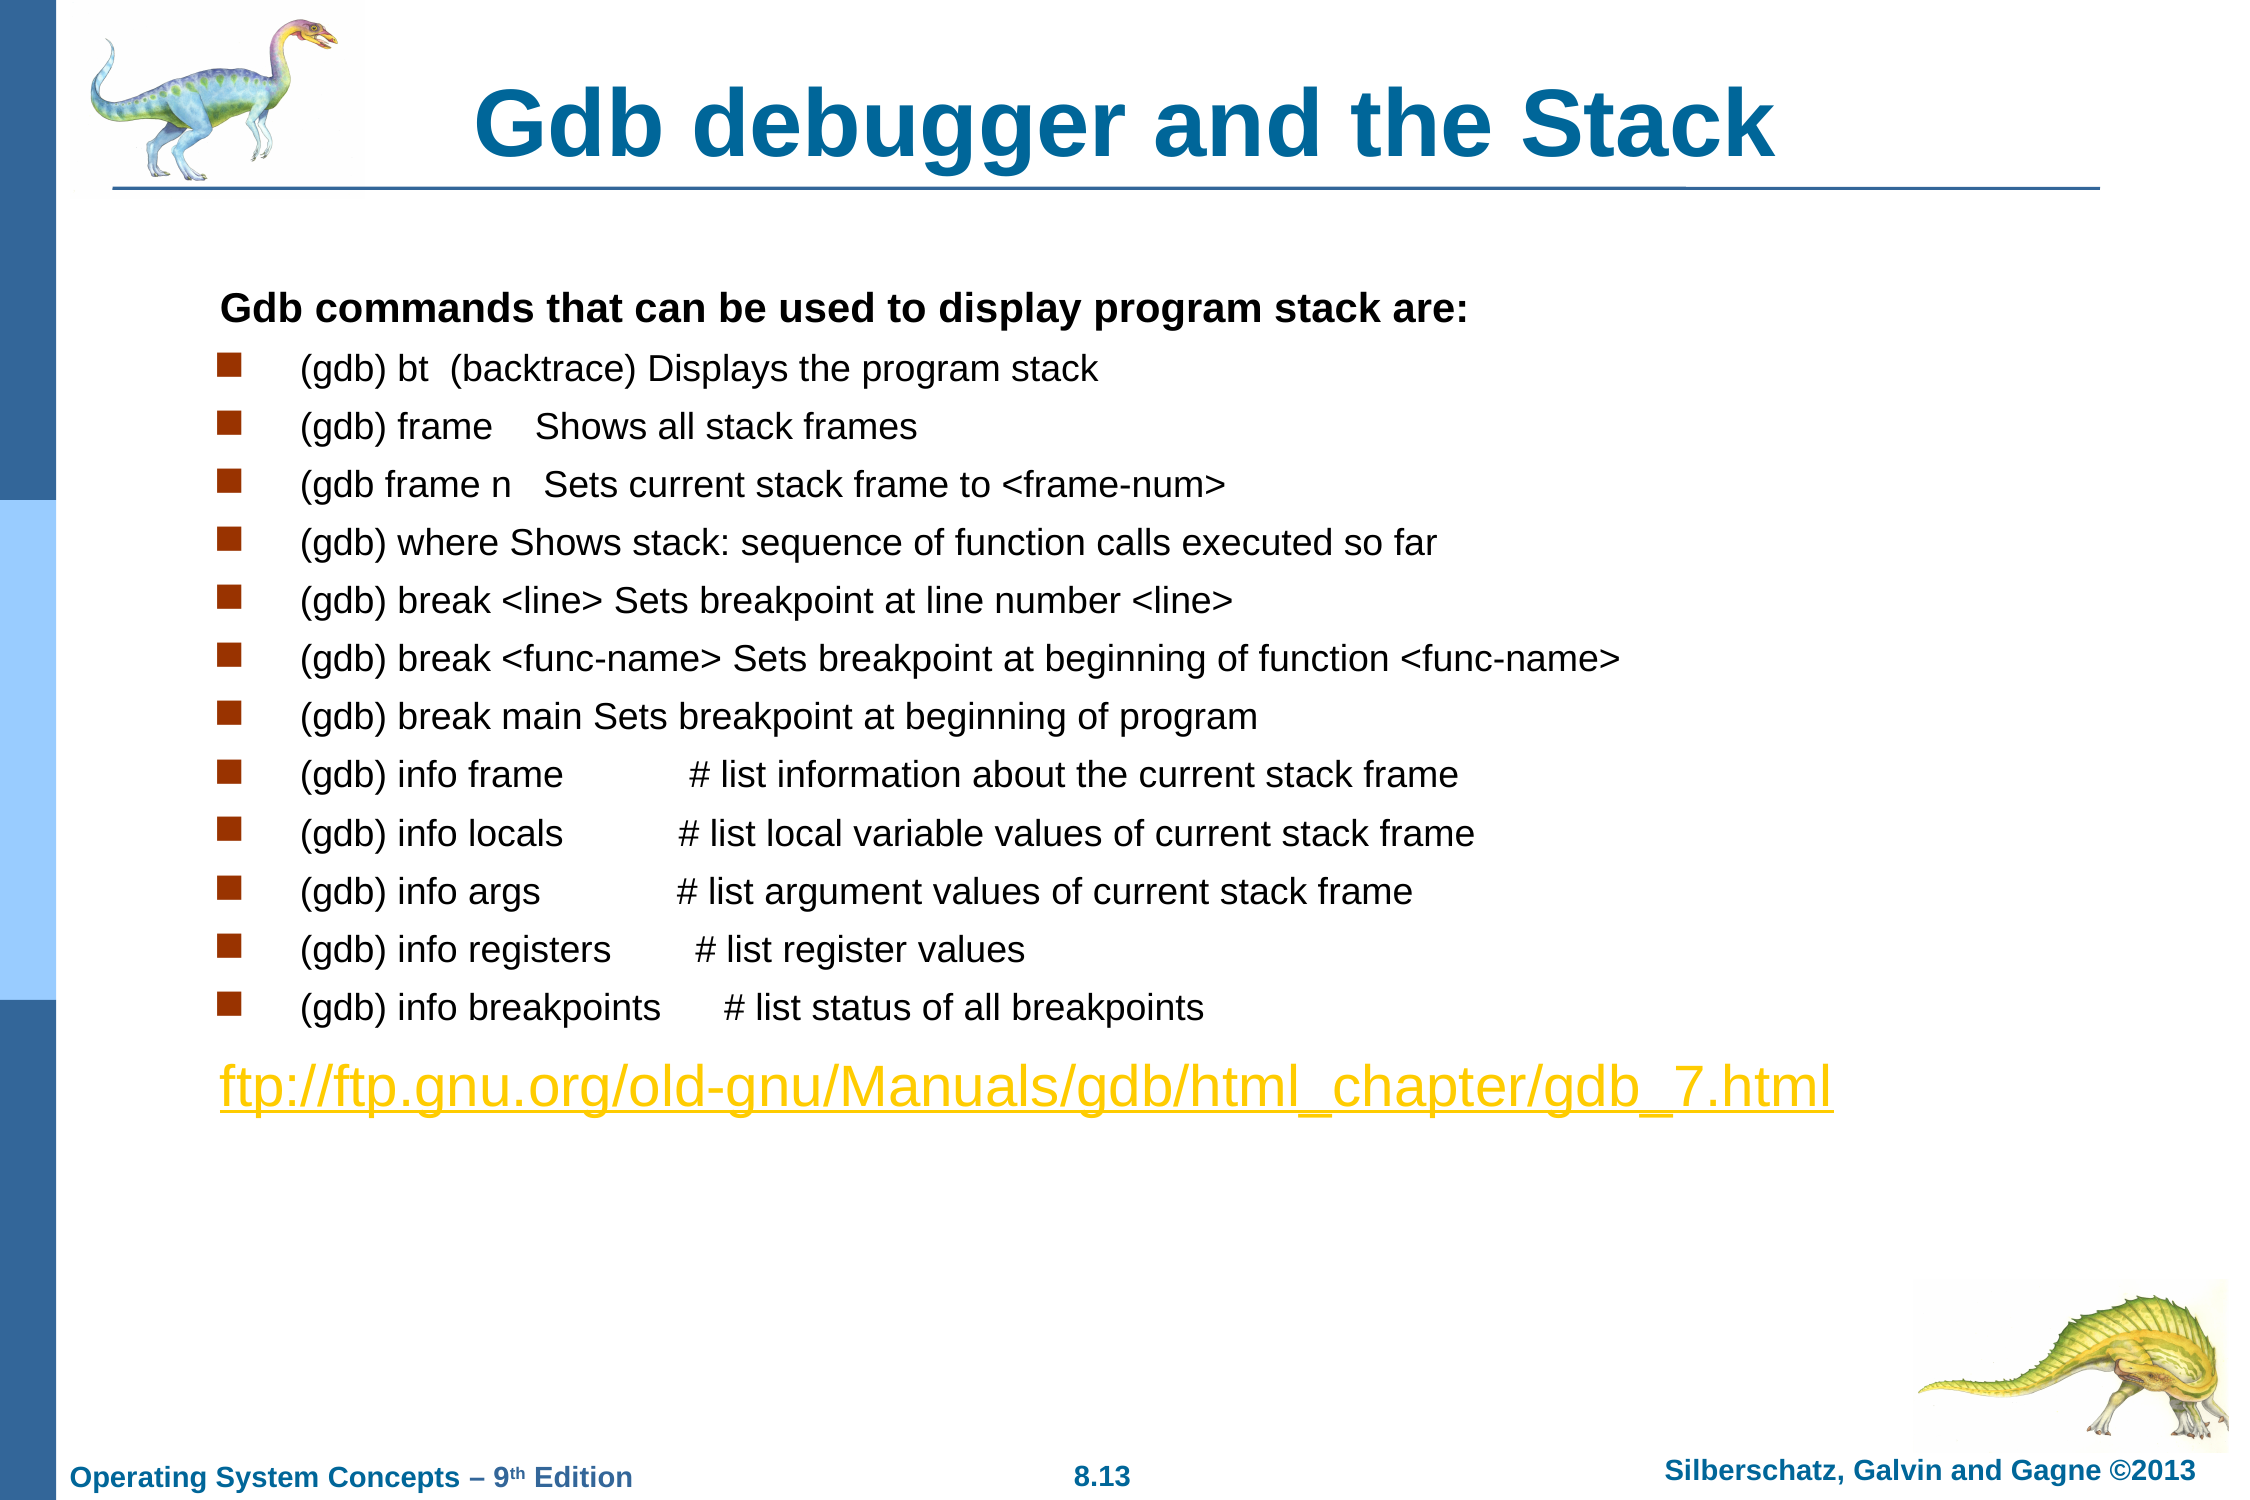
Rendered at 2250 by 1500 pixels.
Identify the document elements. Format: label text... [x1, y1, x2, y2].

picture [70, 0, 365, 199]
picture [1913, 1279, 2229, 1453]
list Gdb commands that can be used to display program stack are: (gdb) bt (backtrace) Displays the program stack (gdb) frame Shows all stack frames (gdb frame n Sets current stack frame to <frame-num> (gdb) where Shows stack: sequence of function calls executed so far (gdb) break <line> Sets breakpoint at line number <line> (gdb) break <func-name> Sets breakpoint at beginning of function <func-name> (gdb) break main Sets breakpoint at beginning of program (gdb) info frame # list information about the current stack frame (gdb) info locals # list local variable values of current stack frame (gdb) info args # list argument values of current stack frame (gdb) info registers # list register values (gdb) info breakpoints # list status of all breakpoints ftp://ftp.gnu.org/old-gnu/Manuals/gdb/html_chapter/gdb_7.html [198, 269, 2224, 1261]
title Gdb debugger and the Stack [112, 60, 2138, 187]
